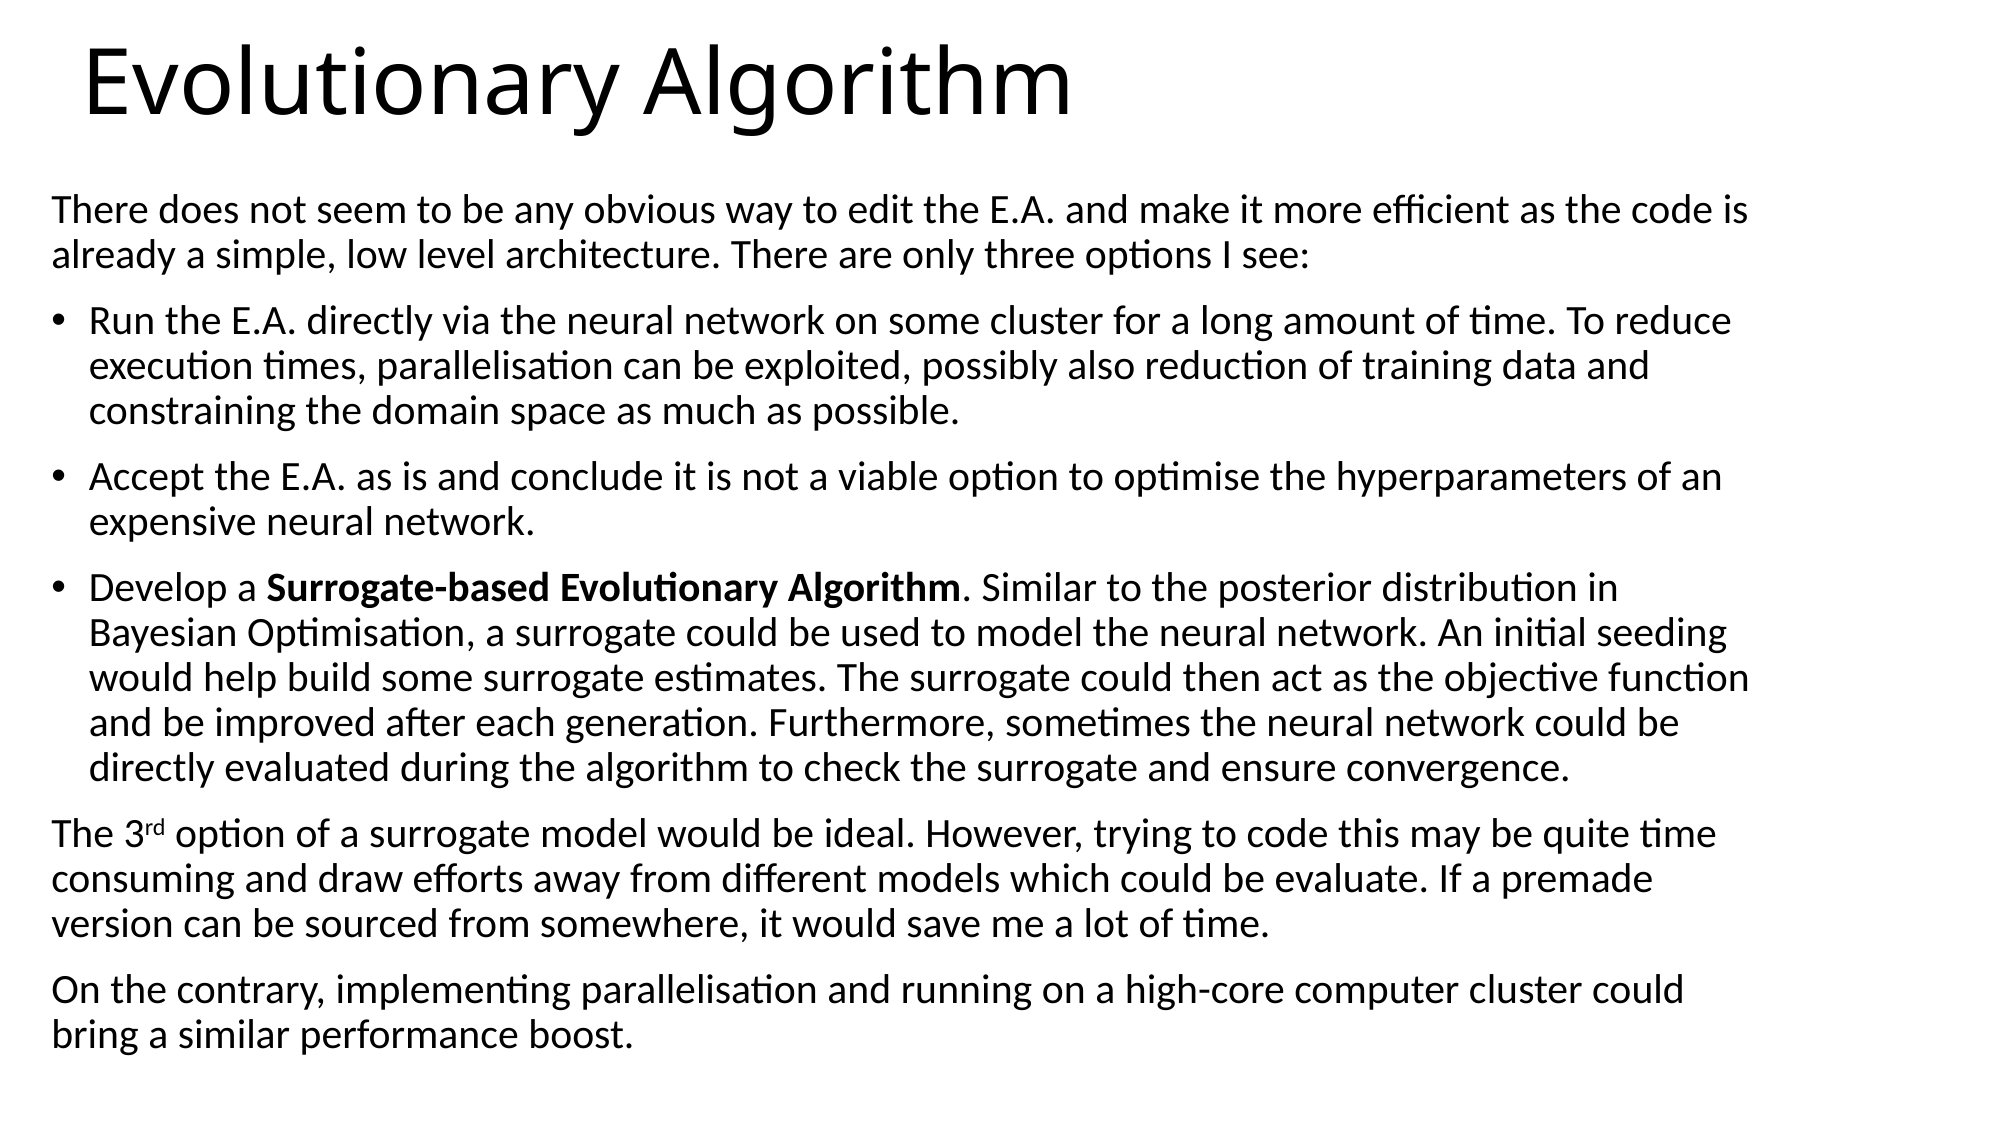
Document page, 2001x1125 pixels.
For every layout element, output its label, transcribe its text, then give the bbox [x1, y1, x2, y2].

list There does not seem to be any obvious way to edit the E.A. and make it more efficient as the code is already a simple, low level architecture. There are only three options I see: Run the E.A. directly via the neural network on some cluster for a long amount of time. To reduce execution times, parallelisation can be exploited, possibly also reduction of training data and constraining the domain space as much as possible. Accept the E.A. as is and conclude it is not a viable option to optimise the hyperparameters of an expensive neural network. Develop a Surrogate-based Evolutionary Algorithm. Similar to the posterior distribution in Bayesian Optimisation, a surrogate could be used to model the neural network. An initial seeding would help build some surrogate estimates. The surrogate could then act as the objective function and be improved after each generation. Furthermore, sometimes the neural network could be directly evaluated during the algorithm to check the surrogate and ensure convergence. The 3rd option of a surrogate model would be ideal. However, trying to code this may be quite time consuming and draw efforts away from different models which could be evaluate. If a premade version can be sourced from somewhere, it would save me a lot of time. On the contrary, implementing parallelisation and running on a high-core computer cluster could bring a similar performance boost. [36, 180, 1792, 1068]
title Evolutionary Algorithm [66, 0, 1792, 180]
